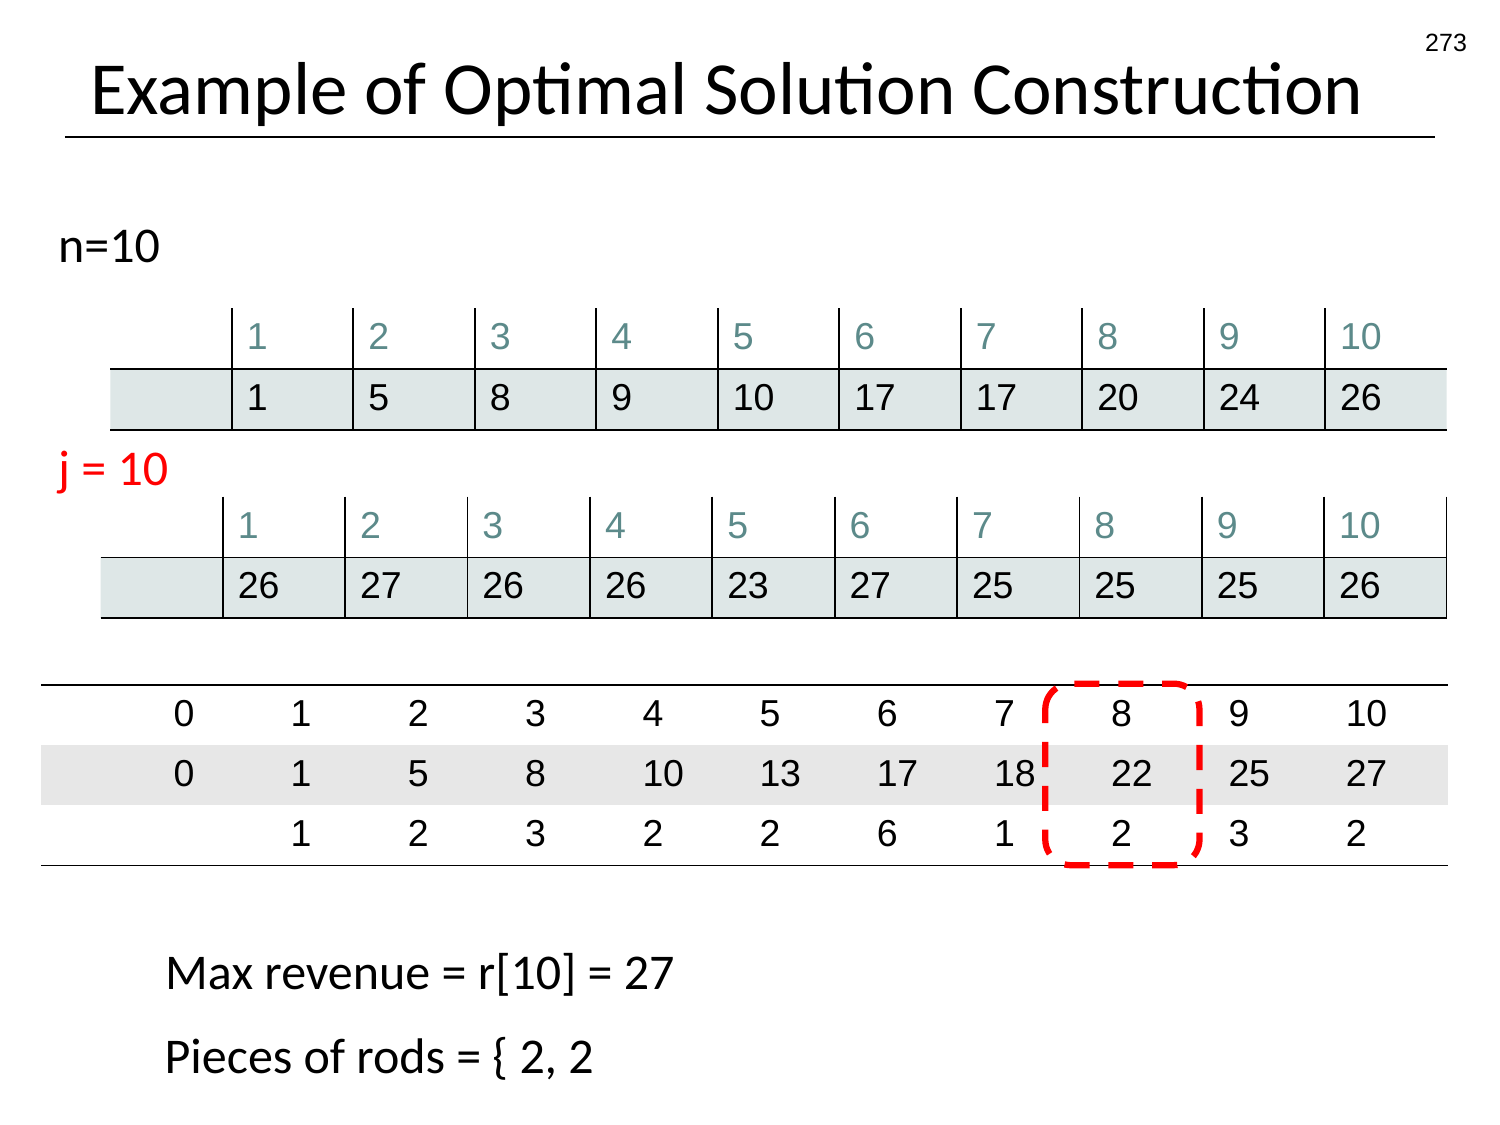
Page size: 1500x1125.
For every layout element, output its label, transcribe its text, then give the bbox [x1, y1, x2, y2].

text_box [1045, 683, 1200, 866]
slide_number 273 [1131, 18, 1483, 62]
title Example of Optimal Solution Construction [75, 20, 1425, 138]
text_box Pieces of rods = { 2, 2 [149, 1015, 621, 1091]
text_box Max revenue = r[10] = 27 [150, 932, 690, 1007]
text_box j = 10 [43, 427, 184, 503]
text_box n=10 [43, 205, 175, 280]
